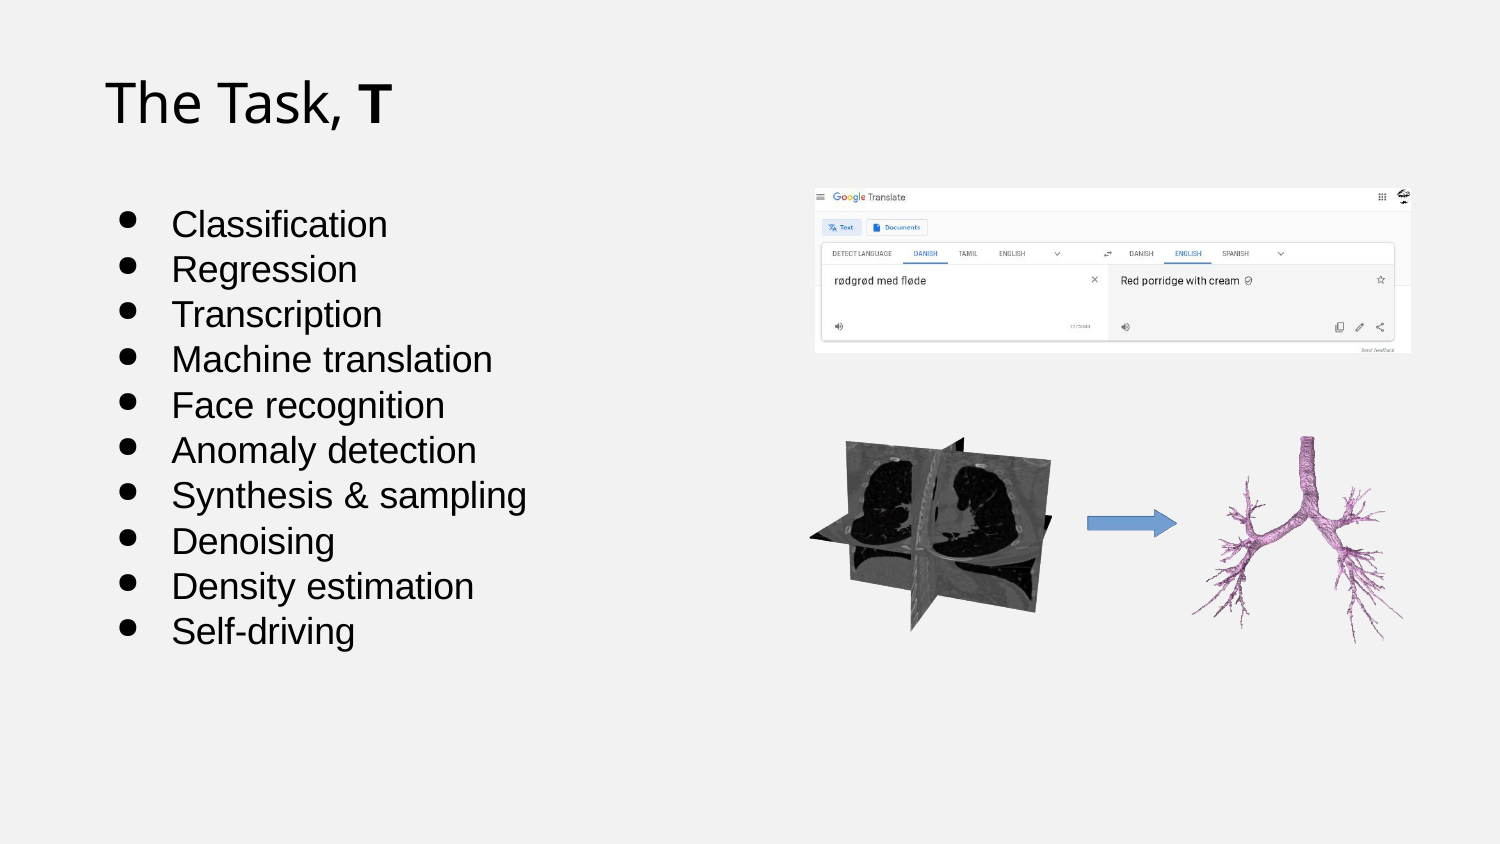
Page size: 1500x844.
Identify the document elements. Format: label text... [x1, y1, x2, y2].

title The Task, T [103, 28, 1397, 172]
text_box Classification Regression Transcription Machine translation Face recognition Anomaly detection Synthesis & sampling Denoising Density estimation Self-driving [114, 197, 532, 653]
picture [808, 436, 1404, 644]
picture [815, 188, 1411, 353]
